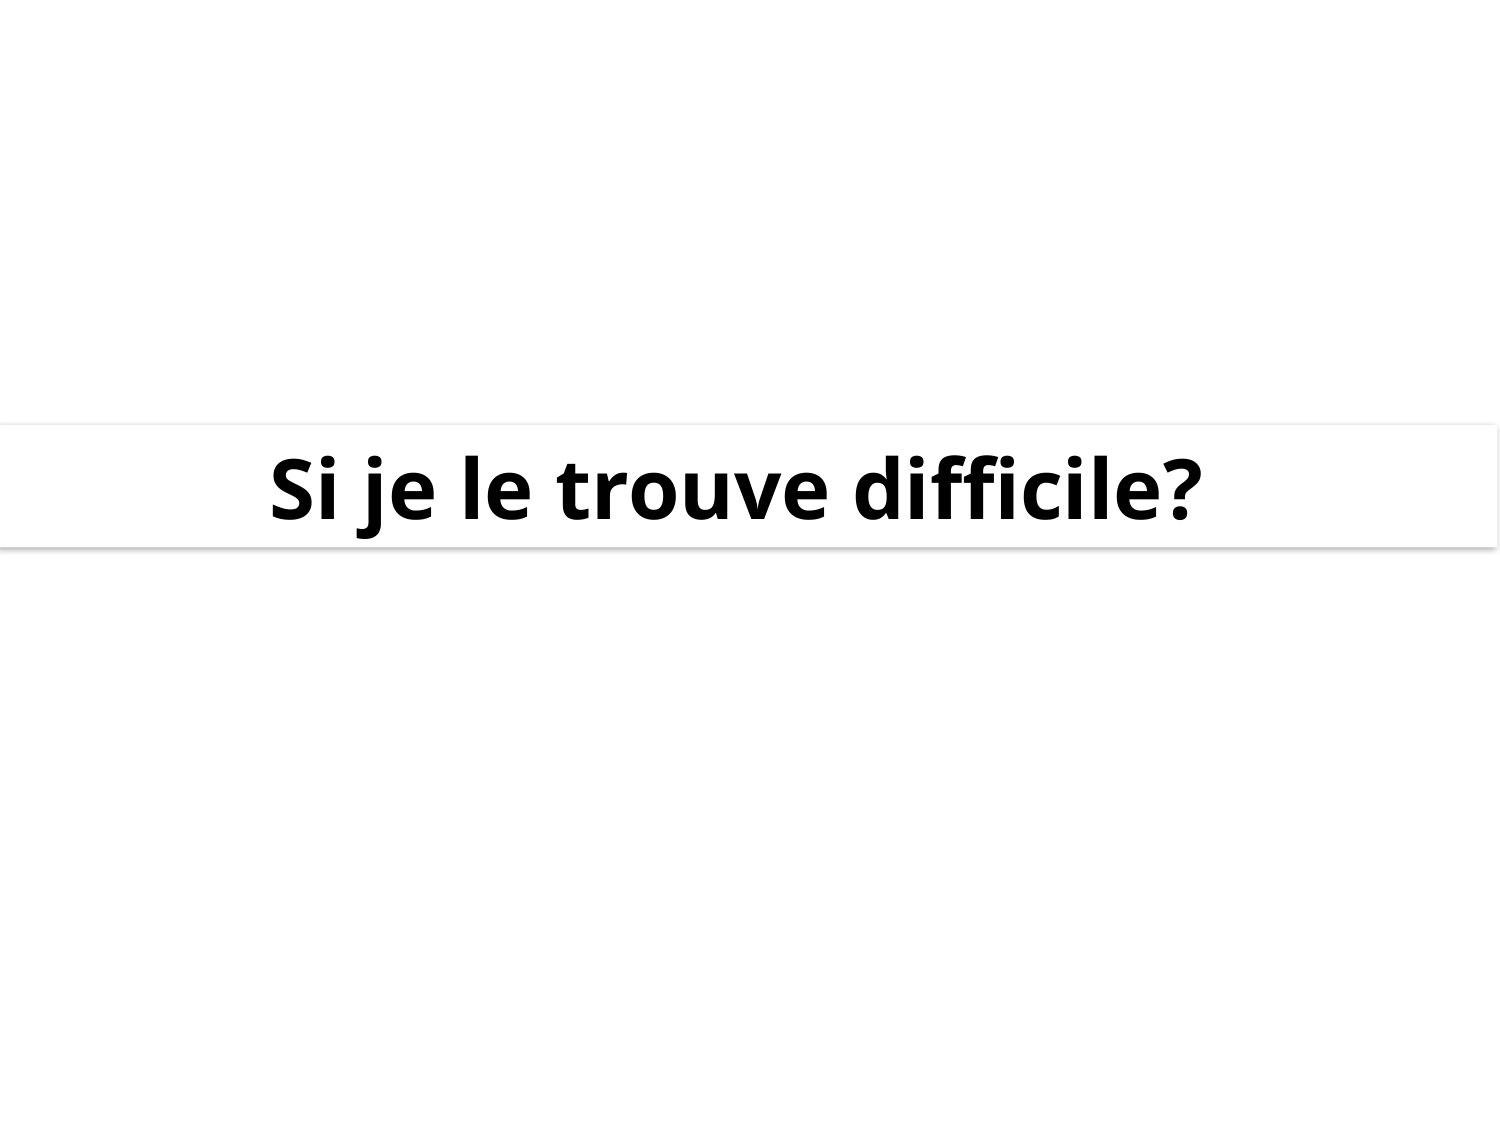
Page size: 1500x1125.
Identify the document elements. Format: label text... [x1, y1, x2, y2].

text_box Si je le trouve difficile? [0, 422, 1500, 551]
